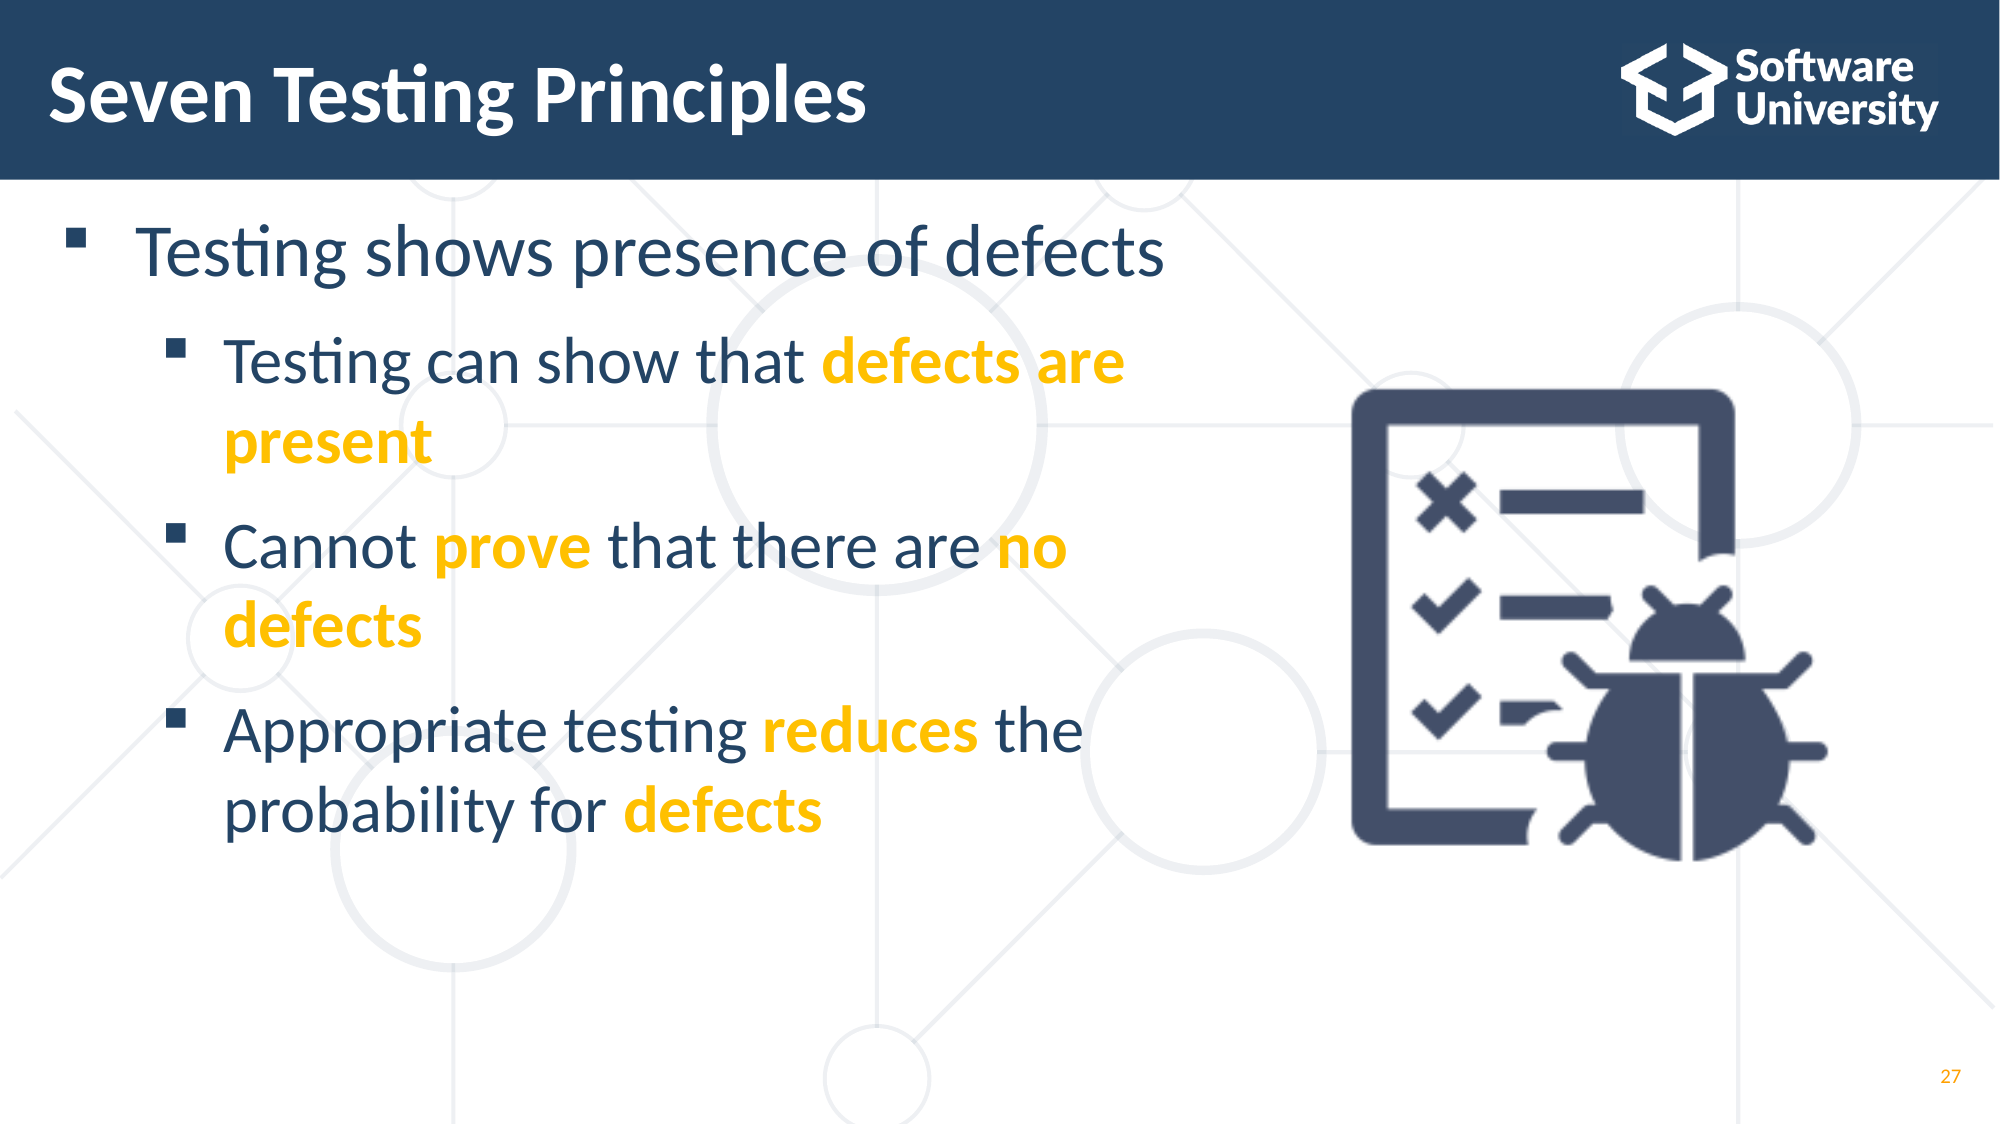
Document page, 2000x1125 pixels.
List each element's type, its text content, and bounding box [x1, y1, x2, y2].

picture [1325, 361, 1855, 891]
list Testing shows presence of defects Testing can show that defects are present Cannot prove that there are no defects Appropriate testing reduces the probability for defects [42, 195, 1213, 657]
text_box [517, 0, 715, 234]
slide_number 27 [1896, 1049, 1968, 1101]
picture [1621, 43, 1939, 136]
text_box [25, 0, 517, 321]
title Seven Testing Principles [715, 16, 1591, 162]
